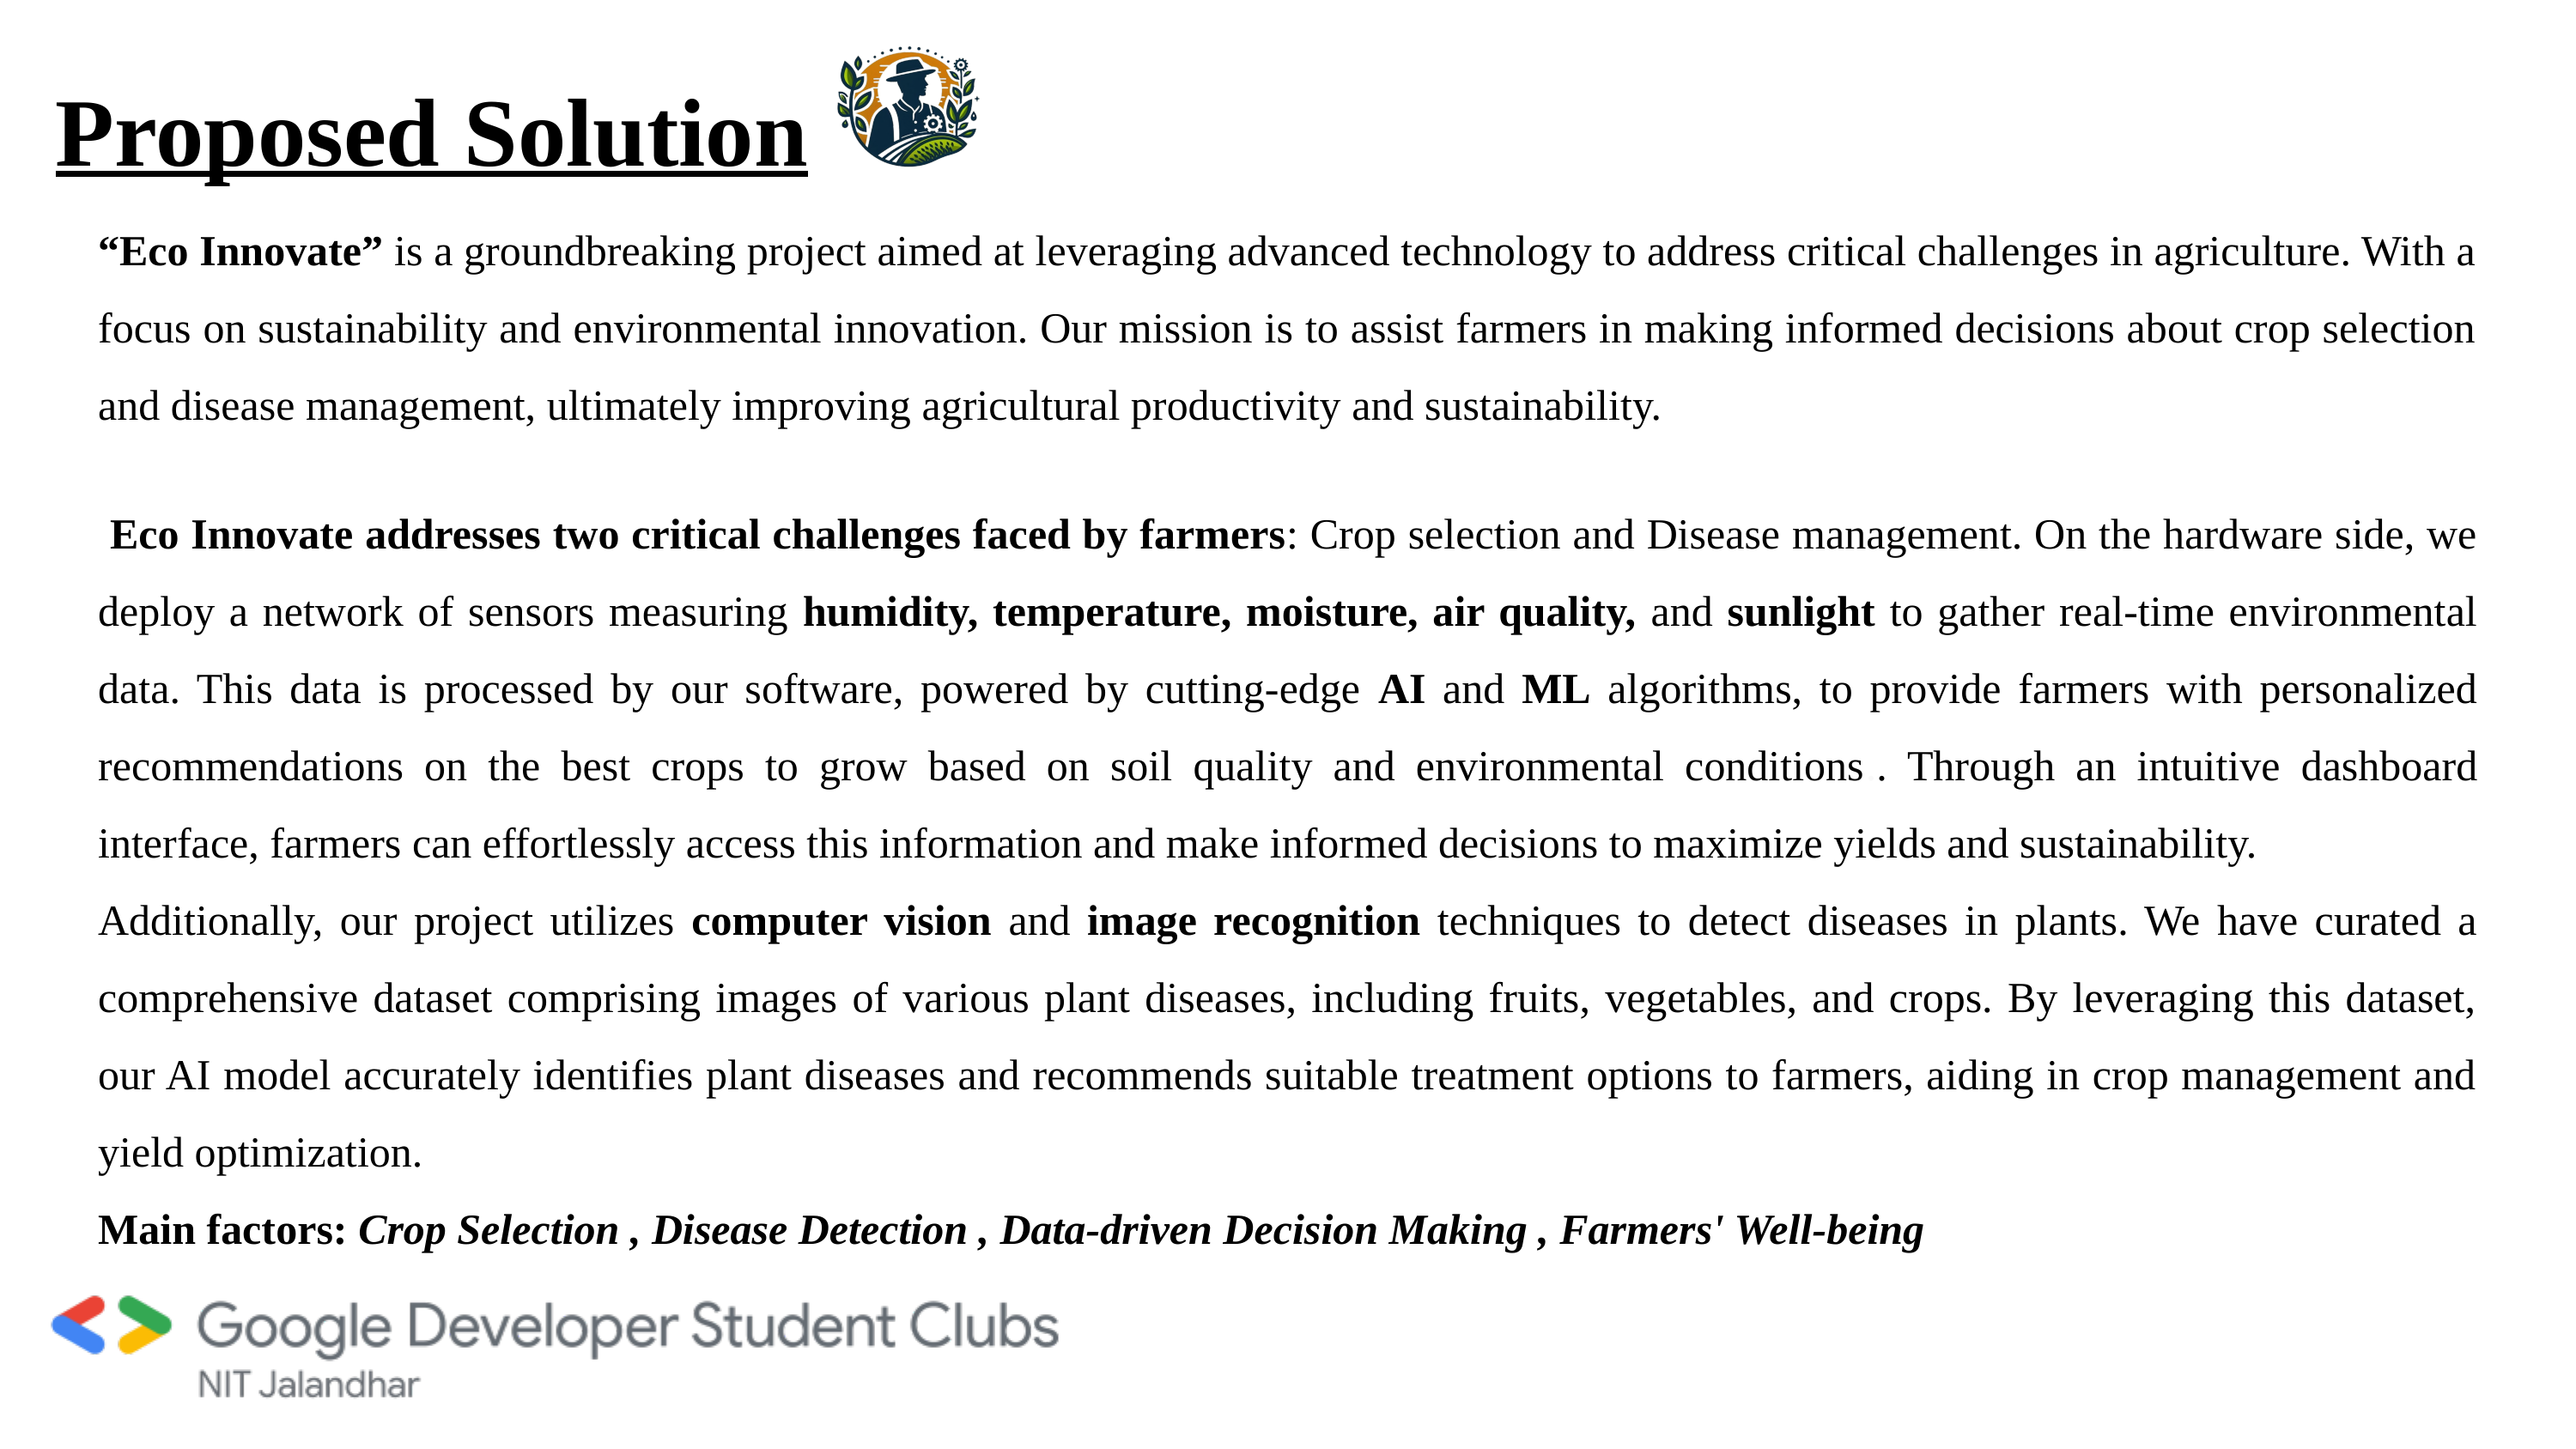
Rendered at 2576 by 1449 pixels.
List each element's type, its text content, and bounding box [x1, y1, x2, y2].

text_box “Eco Innovate” is a groundbreaking project aimed at leveraging advanced technology to address critical challenges in agriculture. With a focus on sustainability and environmental innovation. Our mission is to assist farmers in making informed decisions about crop selection and disease management, ultimately improving agricultural productivity and sustainability. Eco Innovate addresses two critical challenges faced by farmers: Crop selection and Disease management. On the hardware side, we deploy a network of sensors measuring humidity, temperature, moisture, air quality, and sunlight to gather real-time environmental data. This data is processed by our software, powered by cutting-edge AI and ML algorithms, to provide farmers with personalized recommendations on the best crops to grow based on soil quality and environmental conditions.. Through an intuitive dashboard interface, farmers can effortlessly access this information and make informed decisions to maximize yields and sustainability. Additionally, our project utilizes computer vision and image recognition techniques to detect diseases in plants. We have curated a comprehensive dataset comprising images of various plant diseases, including fruits, vegetables, and crops. By leveraging this dataset, our AI model accurately identifies plant diseases and recommends suitable treatment options to farmers, aiding in crop management and yield optimization. Main factors: Crop Selection , Disease Detection , Data-driven Decision Making , Farmers' Well-being [85, 190, 2491, 1259]
picture [828, 37, 990, 173]
text_box Proposed Solution [55, 22, 1354, 185]
text_box [46, 1281, 1078, 1410]
